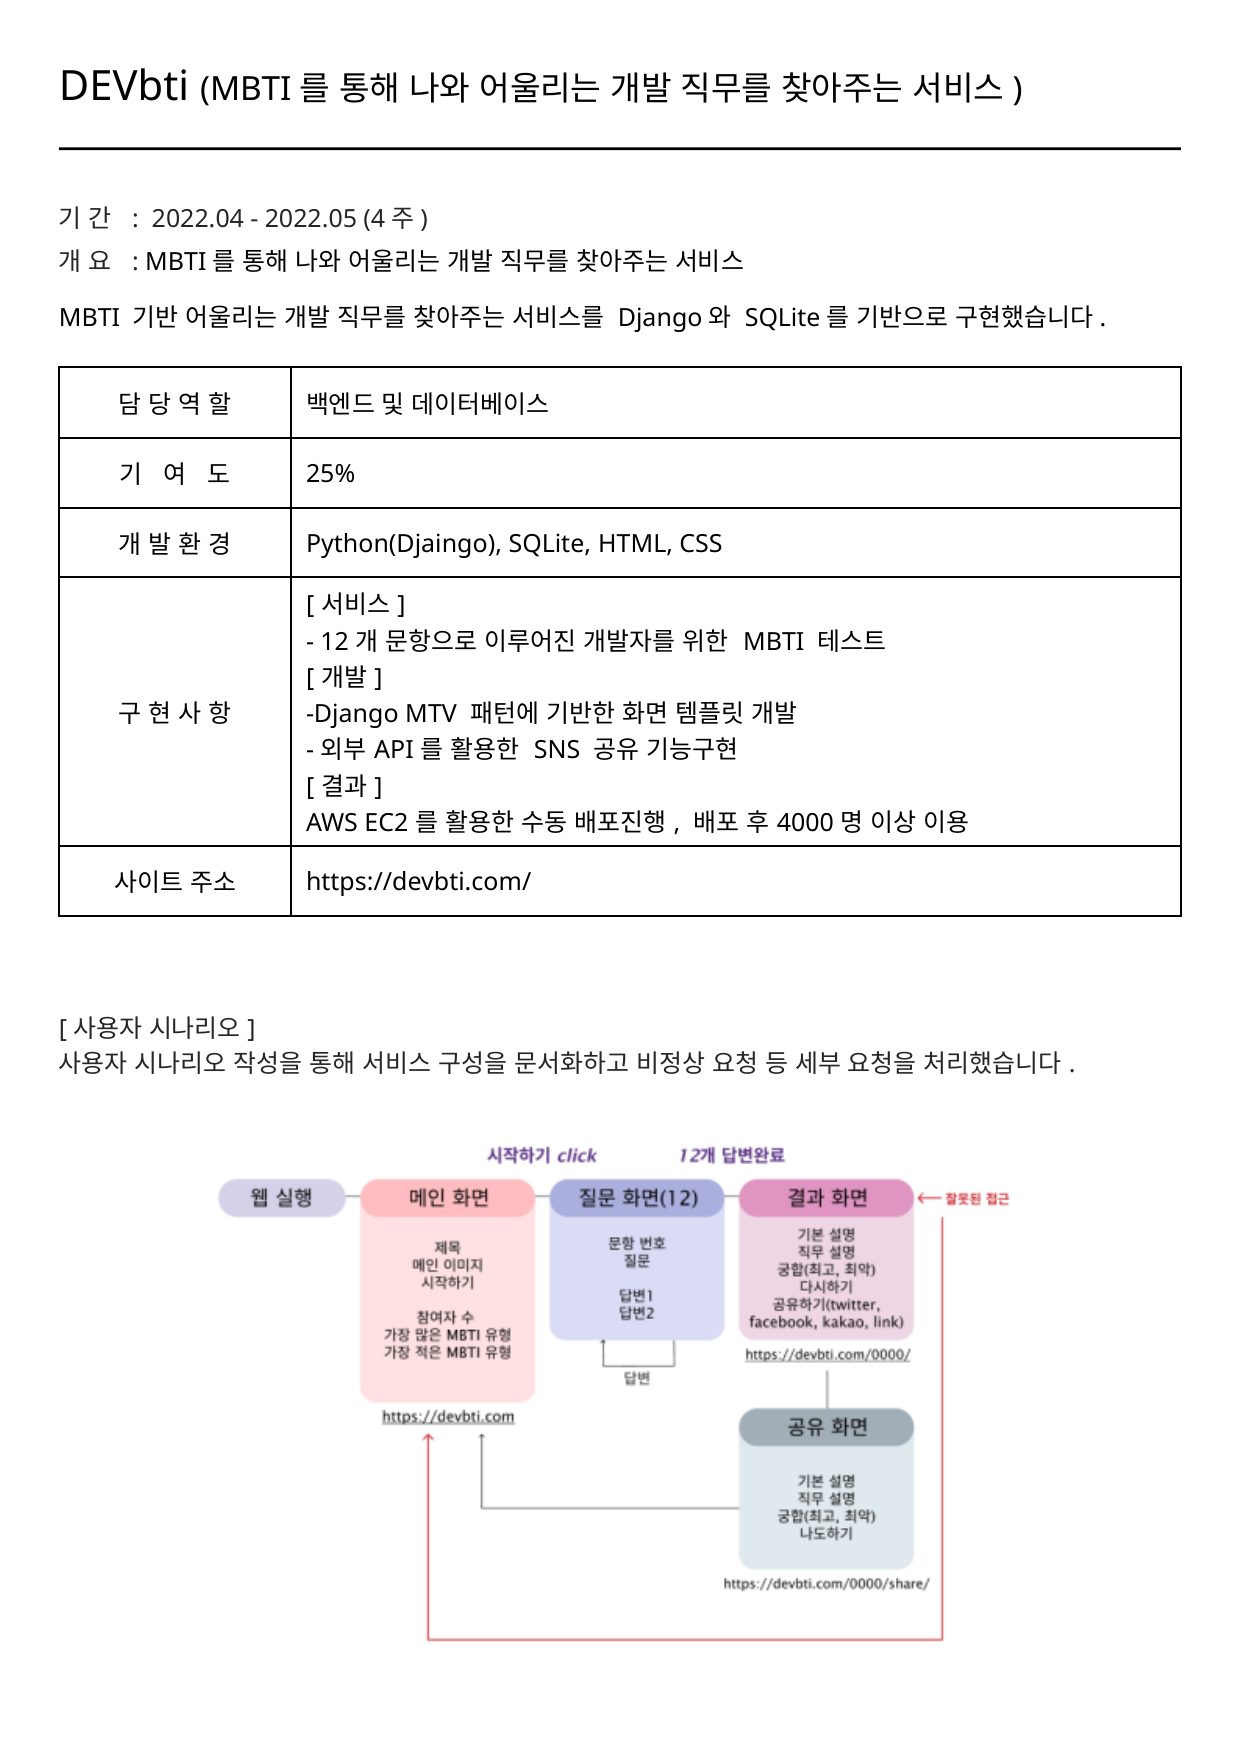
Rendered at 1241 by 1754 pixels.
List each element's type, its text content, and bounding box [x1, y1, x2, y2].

table_header 담 당 역 할 [60, 368, 290, 437]
text_box [사용자 시나리오] 사용자 시나리오 작성을 통해 서비스 구성을 문서화하고 비정상 요청 등 세부 요청을 처리했습니다. [58, 1008, 1181, 1042]
text_box 개 요 : MBTI를 통해 나와 어울리는 개발 직무를 찾아주는 서비스 [58, 240, 1181, 274]
table_cell [서비스] - 12개 문항으로 이루어진 개발자를 위한 MBTI 테스트 [개발] -Django MTV 패턴에 기반한 화면 템플릿 개발 -외부API를 활용한 SNS 공유 기능구현 [결과] AWS EC2를 활용한 수동 배포진행, 배포 후4000명 이상 이용 [292, 578, 1180, 845]
table_cell 기 여 도 [60, 439, 290, 507]
text_box DEVbti (MBTI를 통해 나와 어울리는 개발 직무를 찾아주는 서비스) [59, 58, 1031, 119]
table_cell Python(Djaingo), SQLite, HTML, CSS [292, 509, 1180, 576]
table_cell https://devbti.com/ [292, 847, 1180, 915]
picture [194, 1135, 1046, 1685]
table_cell 구 현 사 항 [60, 578, 290, 845]
table_cell 사이트 주소 [60, 847, 290, 915]
table_cell 25% [292, 439, 1180, 507]
text_box MBTI 기반 어울리는 개발 직무를 찾아주는 서비스를 Django와 SQLite를 기반으로 구현했습니다. [58, 286, 1181, 366]
table_header 백엔드 및 데이터베이스 [292, 368, 1180, 437]
table_cell 개 발 환 경 [60, 509, 290, 576]
text_box [58, 147, 1181, 151]
text_box 기 간 : 2022.04 - 2022.05 (4주) [58, 198, 1181, 230]
